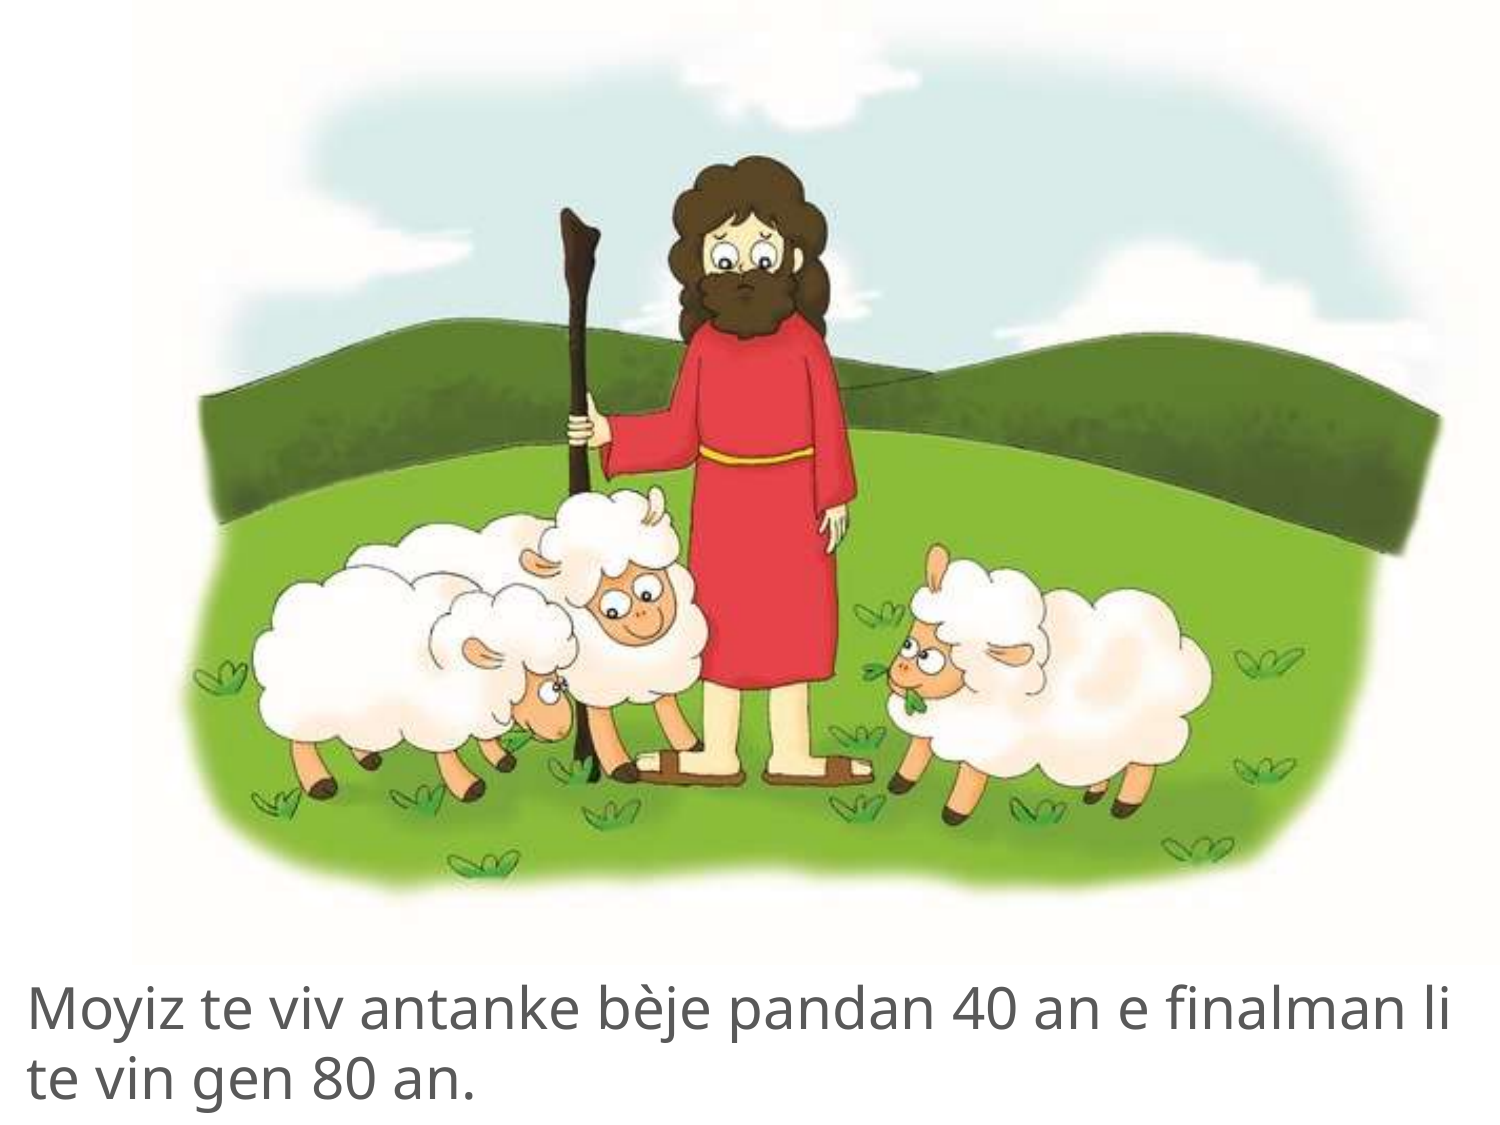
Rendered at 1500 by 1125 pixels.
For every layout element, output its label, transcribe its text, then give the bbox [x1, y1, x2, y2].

picture [132, 0, 1500, 965]
text_box Moyiz te viv antanke bèje pandan 40 an e finalman li te vin gen 80 an. [11, 964, 1498, 1119]
